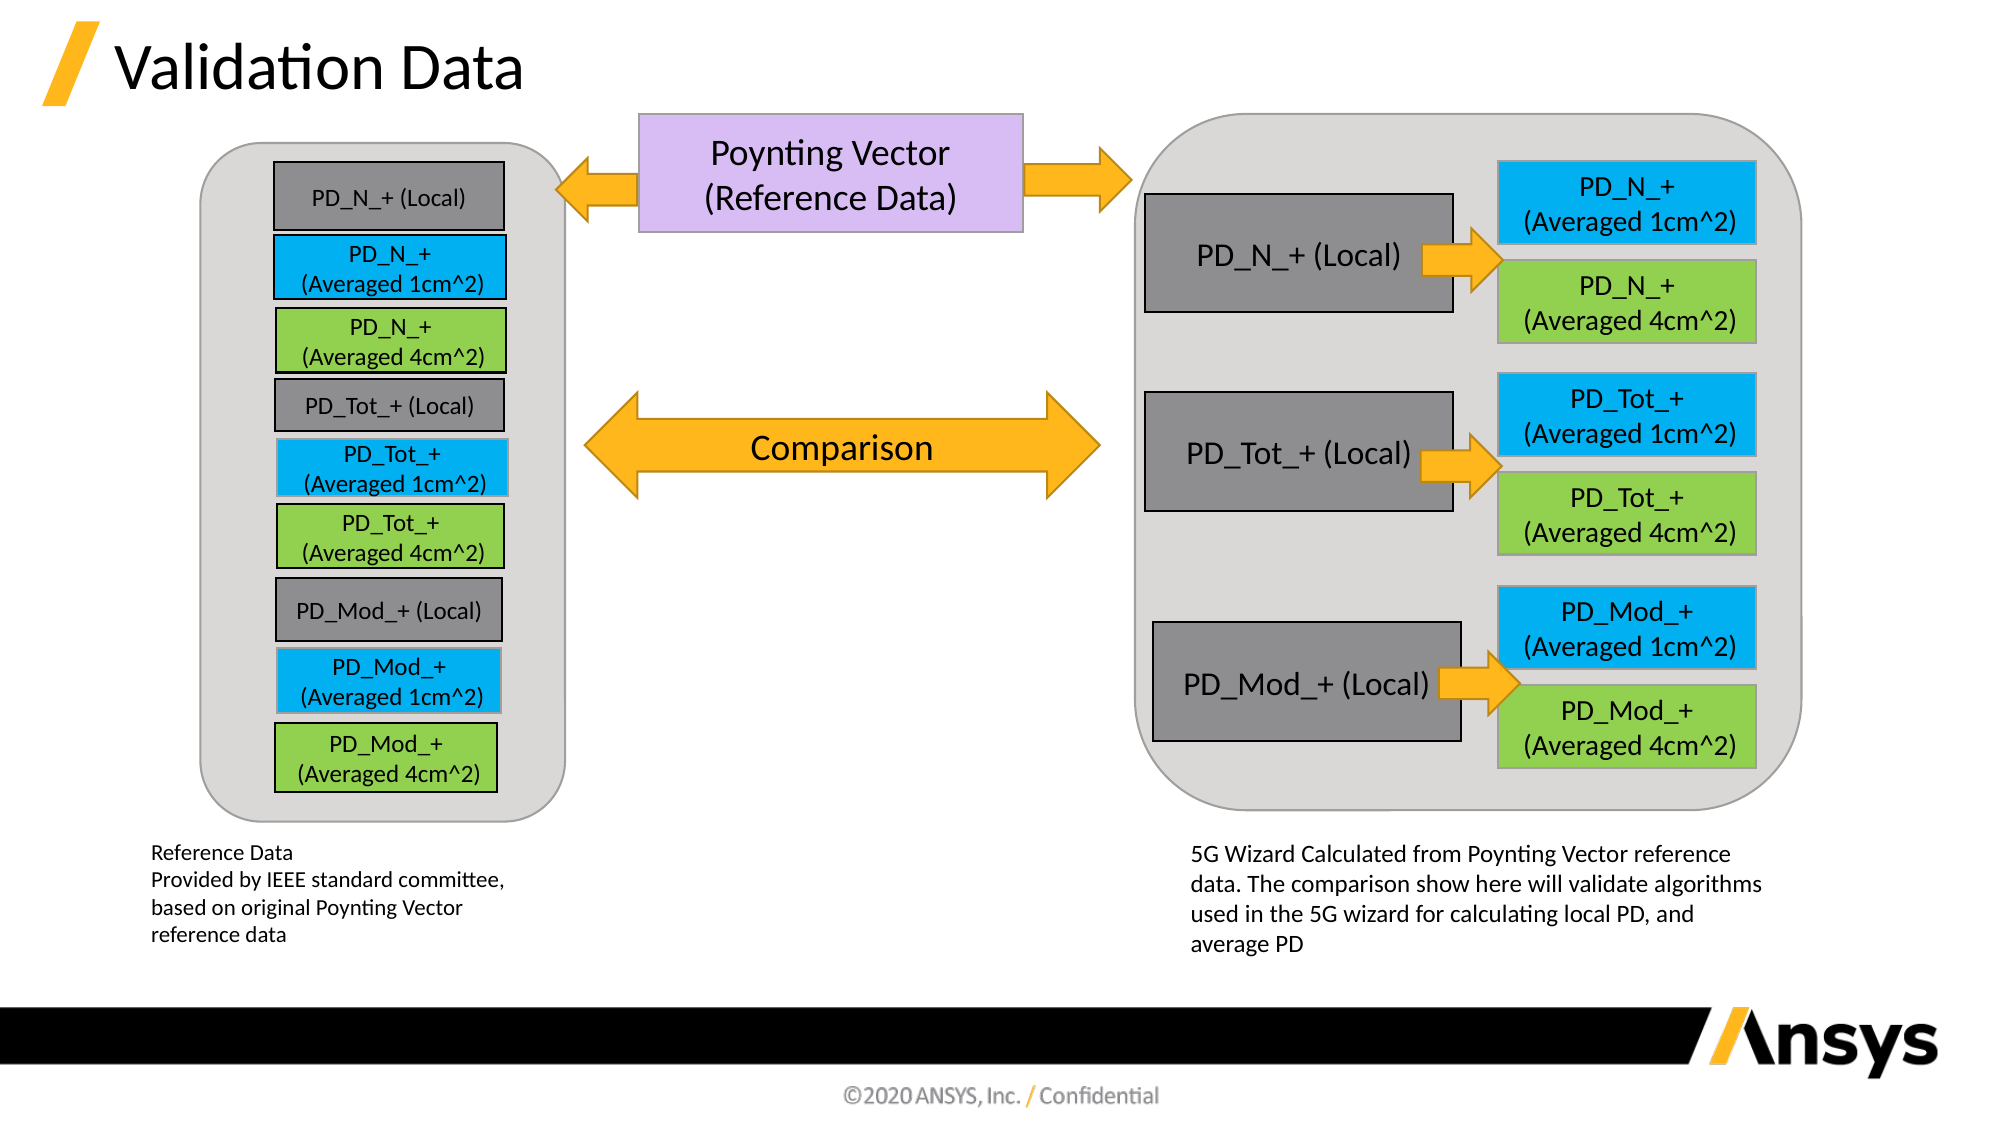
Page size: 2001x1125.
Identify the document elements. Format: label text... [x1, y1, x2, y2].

text_box Comparison [583, 389, 1102, 501]
text_box Reference Data Provided by IEEE standard committee, based on original Poynting Vector reference data [136, 830, 569, 955]
picture [0, 0, 2000, 1125]
text_box [1023, 145, 1134, 215]
text_box Poynting Vector (Reference Data) [638, 113, 1024, 233]
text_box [200, 142, 566, 822]
title Validation Data [99, 24, 1900, 164]
text_box [566, 155, 639, 224]
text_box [1134, 113, 1802, 811]
text_box 5G Wizard Calculated from Poynting Vector reference data. The comparison show here will validate algorithms used in the 5G wizard for calculating local PD, and average PD [1175, 829, 1783, 965]
